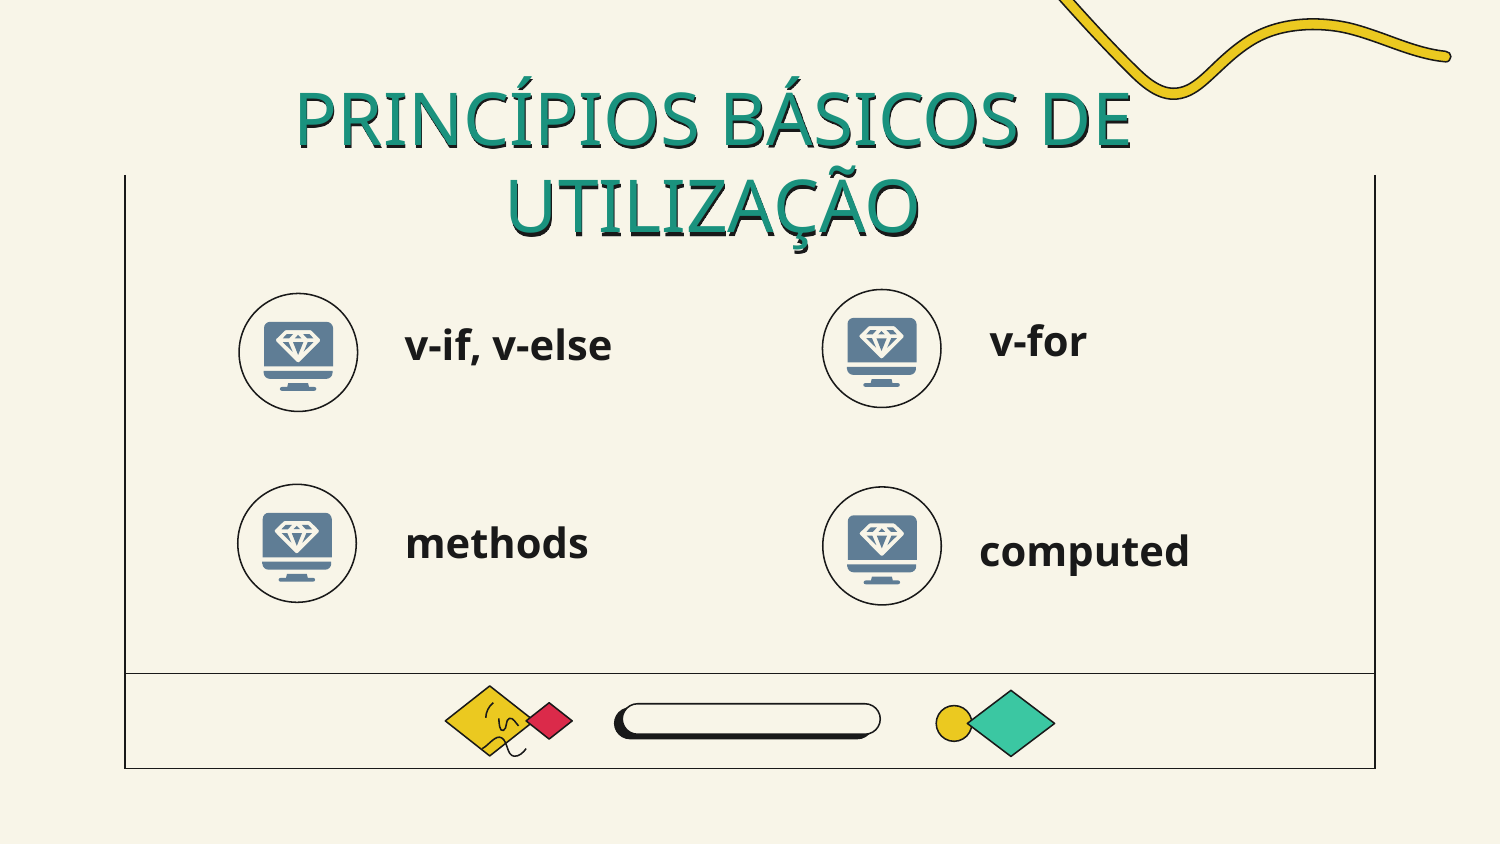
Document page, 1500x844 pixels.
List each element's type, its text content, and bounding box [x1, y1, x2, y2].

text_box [846, 515, 917, 585]
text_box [263, 321, 334, 392]
subtitle v-if, v-else [355, 315, 652, 372]
subtitle methods [356, 514, 652, 570]
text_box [846, 317, 917, 388]
title PRINCÍPIOS BÁSICOS DE UTILIZAÇÃO [88, 114, 1339, 205]
text_box [239, 293, 358, 412]
subtitle v-for [940, 312, 1237, 368]
text_box [237, 484, 357, 603]
text_box [822, 289, 940, 408]
text_box [822, 486, 942, 605]
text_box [261, 512, 332, 583]
subtitle computed [941, 522, 1237, 578]
